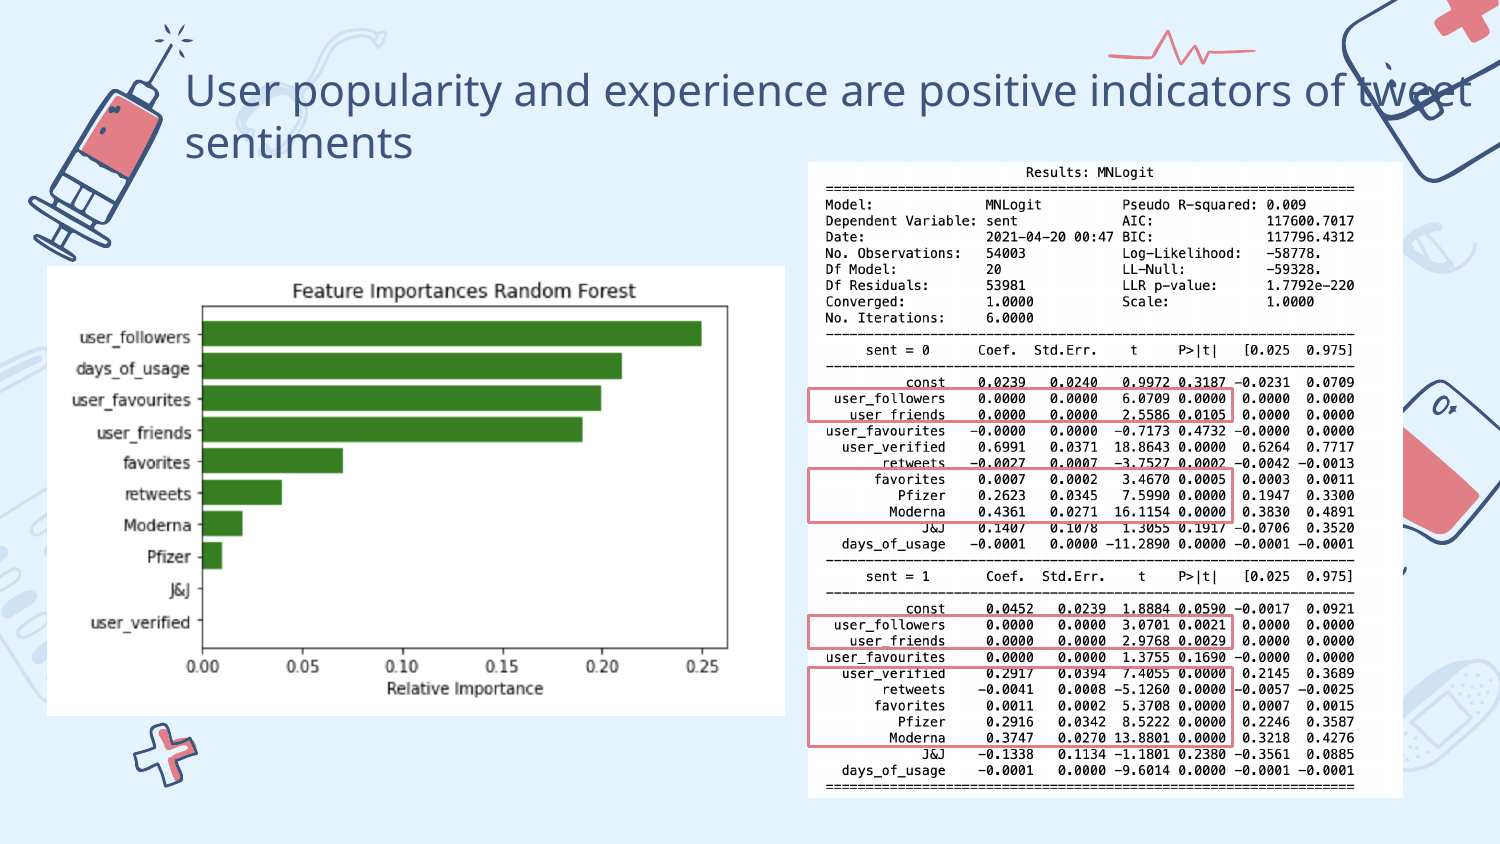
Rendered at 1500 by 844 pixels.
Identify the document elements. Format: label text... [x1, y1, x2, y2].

title User popularity and experience are positive indicators of tweet sentiments [169, 68, 1500, 163]
picture [808, 161, 1404, 798]
picture [47, 266, 785, 716]
